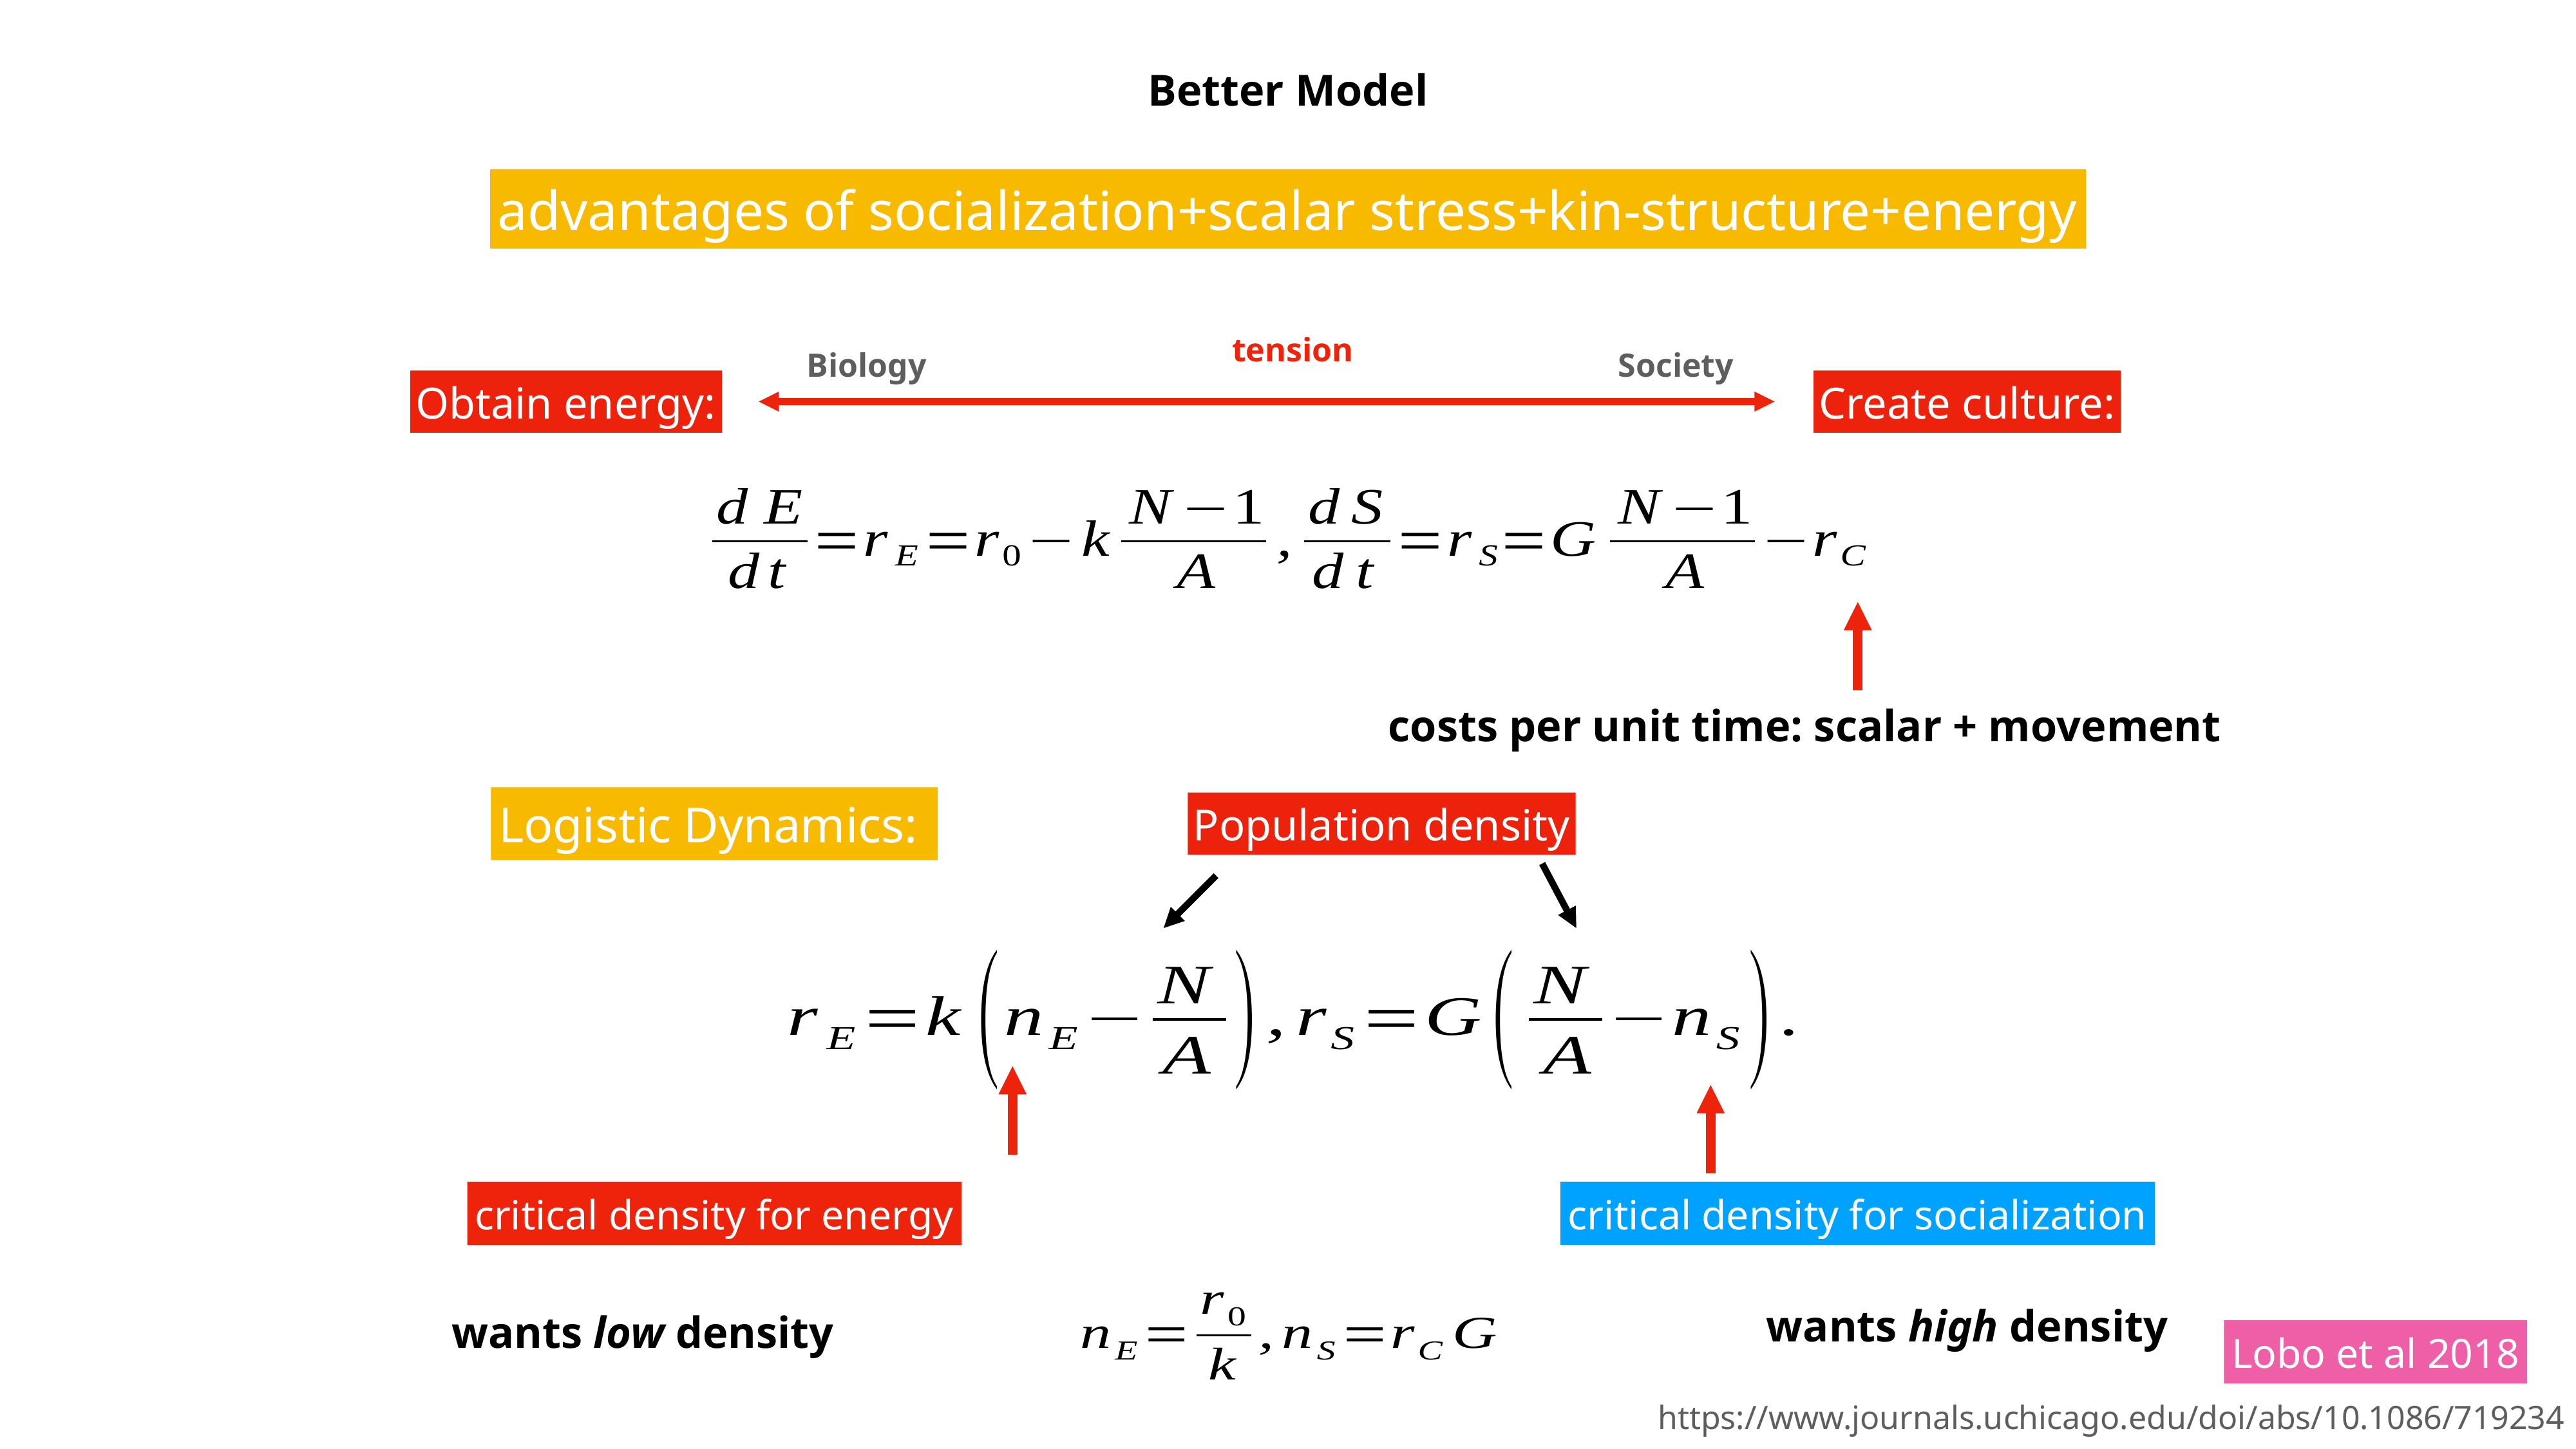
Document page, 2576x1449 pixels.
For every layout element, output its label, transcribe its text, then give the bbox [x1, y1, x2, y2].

text_box [759, 397, 1775, 406]
text_box wants low density [444, 1298, 842, 1365]
text_box [787, 948, 1799, 1094]
text_box https://www.journals.uchicago.edu/doi/abs/10.1086/719234 [1652, 1392, 2570, 1441]
text_box Lobo et al 2018 [2224, 1320, 2528, 1384]
text_box Create culture: [1814, 370, 2121, 433]
text_box Society [1613, 339, 1739, 389]
text_box [1009, 1066, 1017, 1155]
text_box [1079, 1274, 1500, 1389]
text_box [708, 479, 1870, 601]
text_box tension [1227, 324, 1359, 374]
text_box Obtain energy: [410, 370, 722, 433]
text_box wants high density [1758, 1291, 2176, 1358]
text_box Biology [801, 339, 933, 389]
text_box [1853, 601, 1862, 691]
text_box [1707, 1084, 1715, 1174]
text_box [1542, 863, 1577, 929]
text_box critical density for socialization [1560, 1181, 2155, 1245]
text_box advantages of socialization+scalar stress+kin-structure+energy [490, 169, 2086, 249]
text_box costs per unit time: scalar + movement [1380, 691, 2230, 758]
text_box critical density for energy [467, 1181, 961, 1245]
text_box Logistic Dynamics: [491, 787, 938, 860]
text_box Better Model [1140, 55, 1436, 122]
text_box Population density [1188, 792, 1576, 855]
text_box [1163, 875, 1217, 929]
